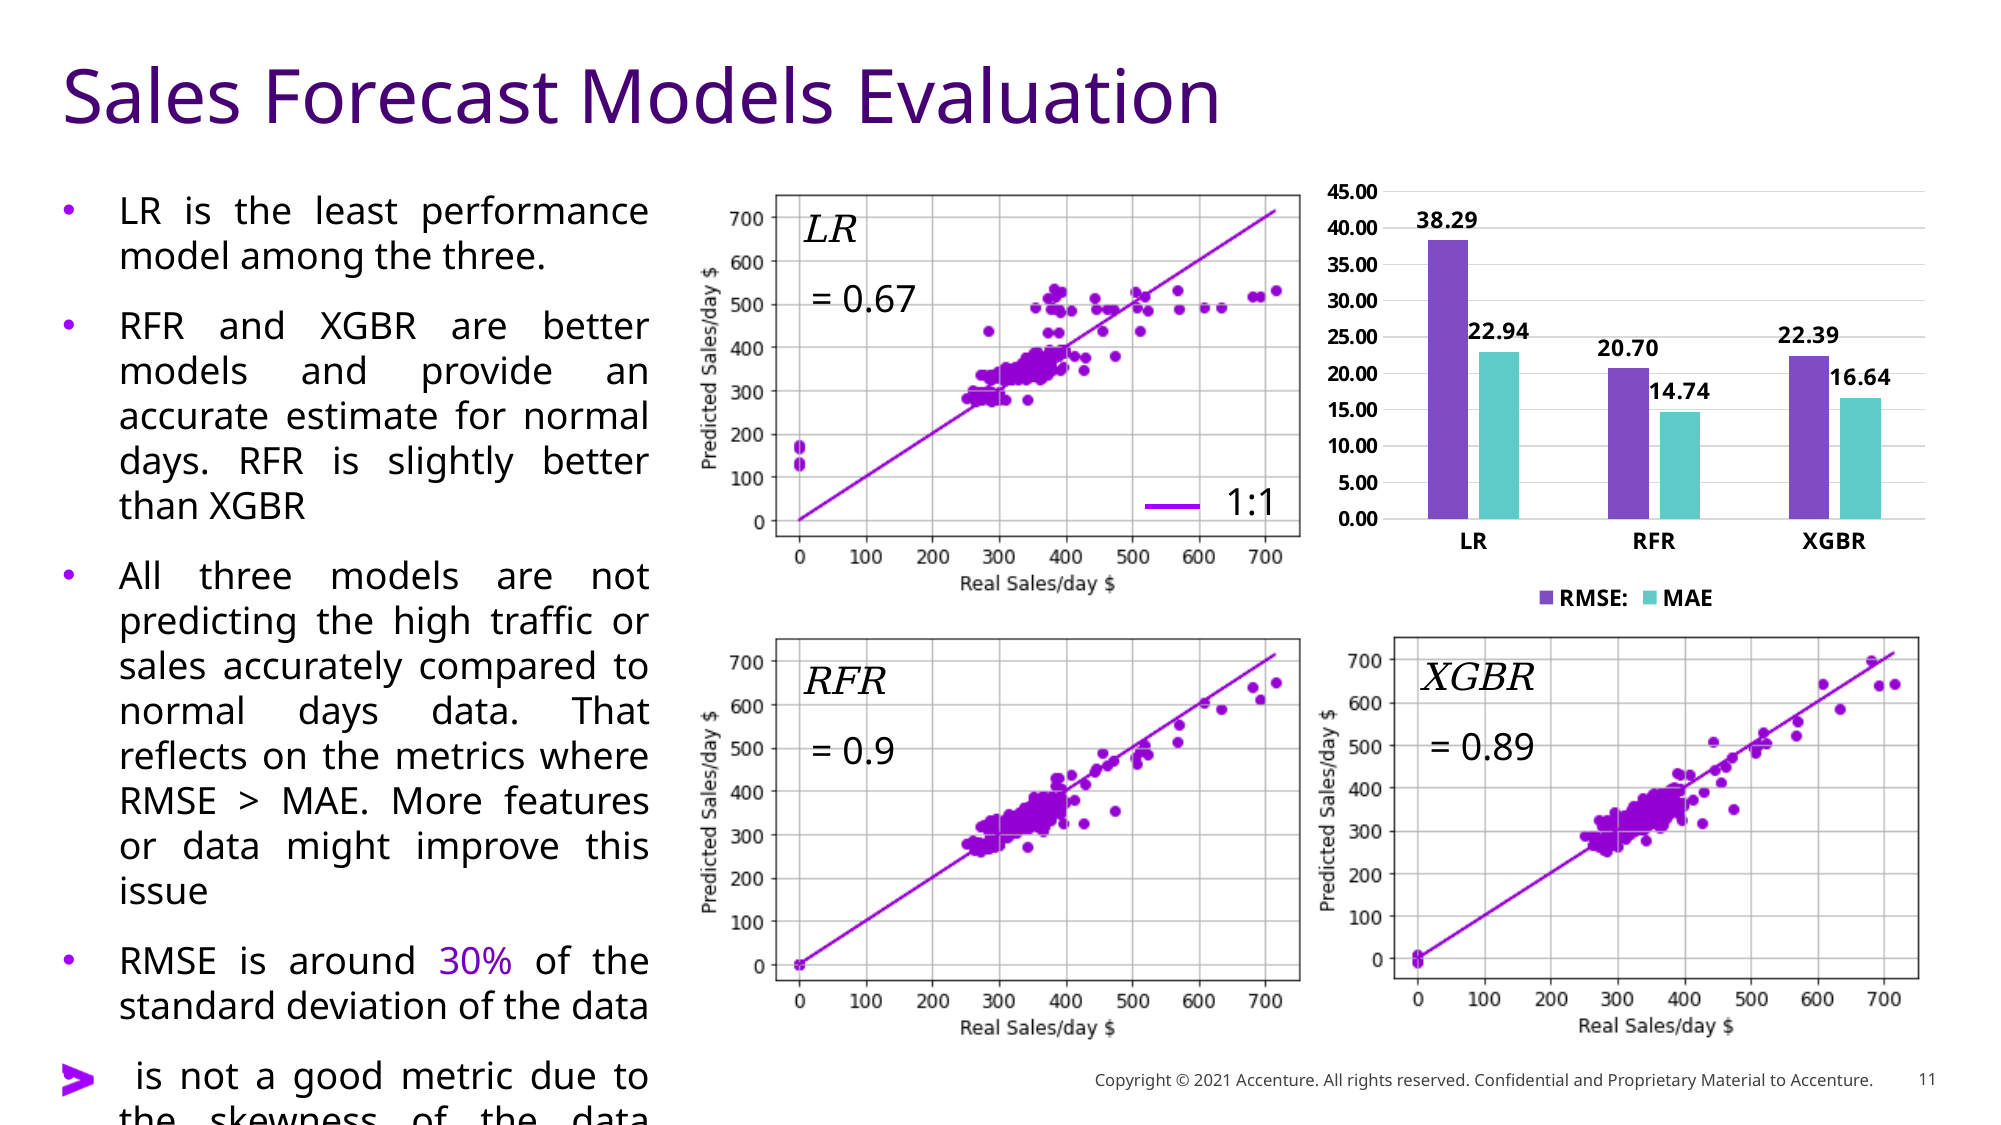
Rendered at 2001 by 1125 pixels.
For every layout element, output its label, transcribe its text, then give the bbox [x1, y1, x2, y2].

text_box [1311, 626, 1929, 1047]
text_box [685, 187, 1314, 600]
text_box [685, 626, 1315, 1049]
title Sales Forecast Models Evaluation [62, 62, 1935, 124]
chart [1314, 168, 1938, 620]
picture [62, 1063, 94, 1097]
